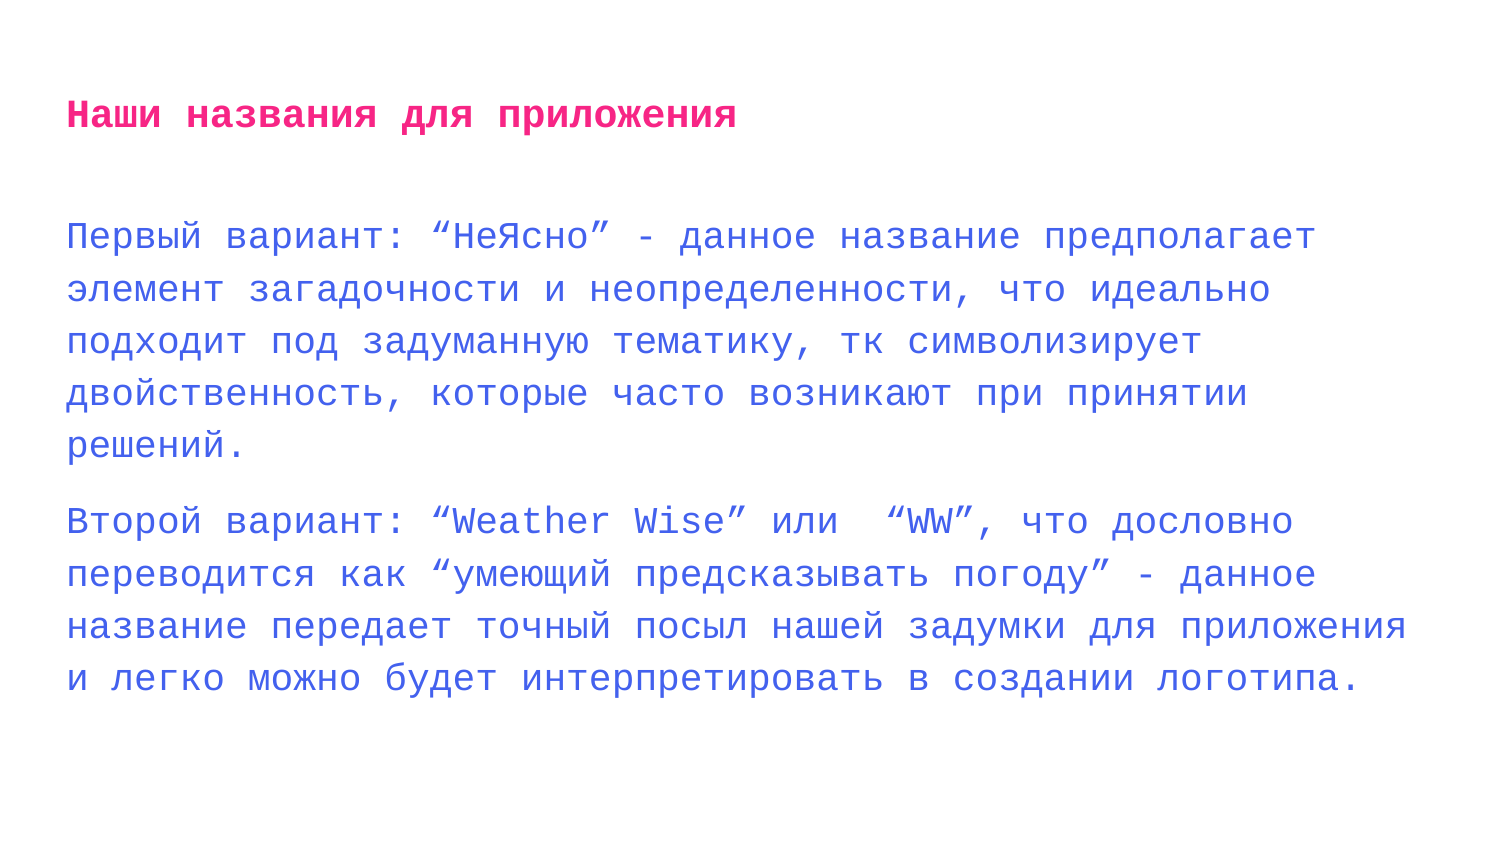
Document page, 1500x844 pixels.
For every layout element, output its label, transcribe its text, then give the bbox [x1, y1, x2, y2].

list Первый вариант: “НеЯсно” - данное название предполагает элемент загадочности и неопределенности, что идеально подходит под задуманную тематику, тк символизирует двойственность, которые часто возникают при принятии решений. Второй вариант: “Weather Wise” или “WW”, что дословно переводится как “умеющий предсказывать погоду” - данное название передает точный посыл нашей задумки для приложения и легко можно будет интерпретировать в создании логотипа. [51, 189, 1449, 750]
title Наши названия для приложения [51, 72, 1449, 167]
